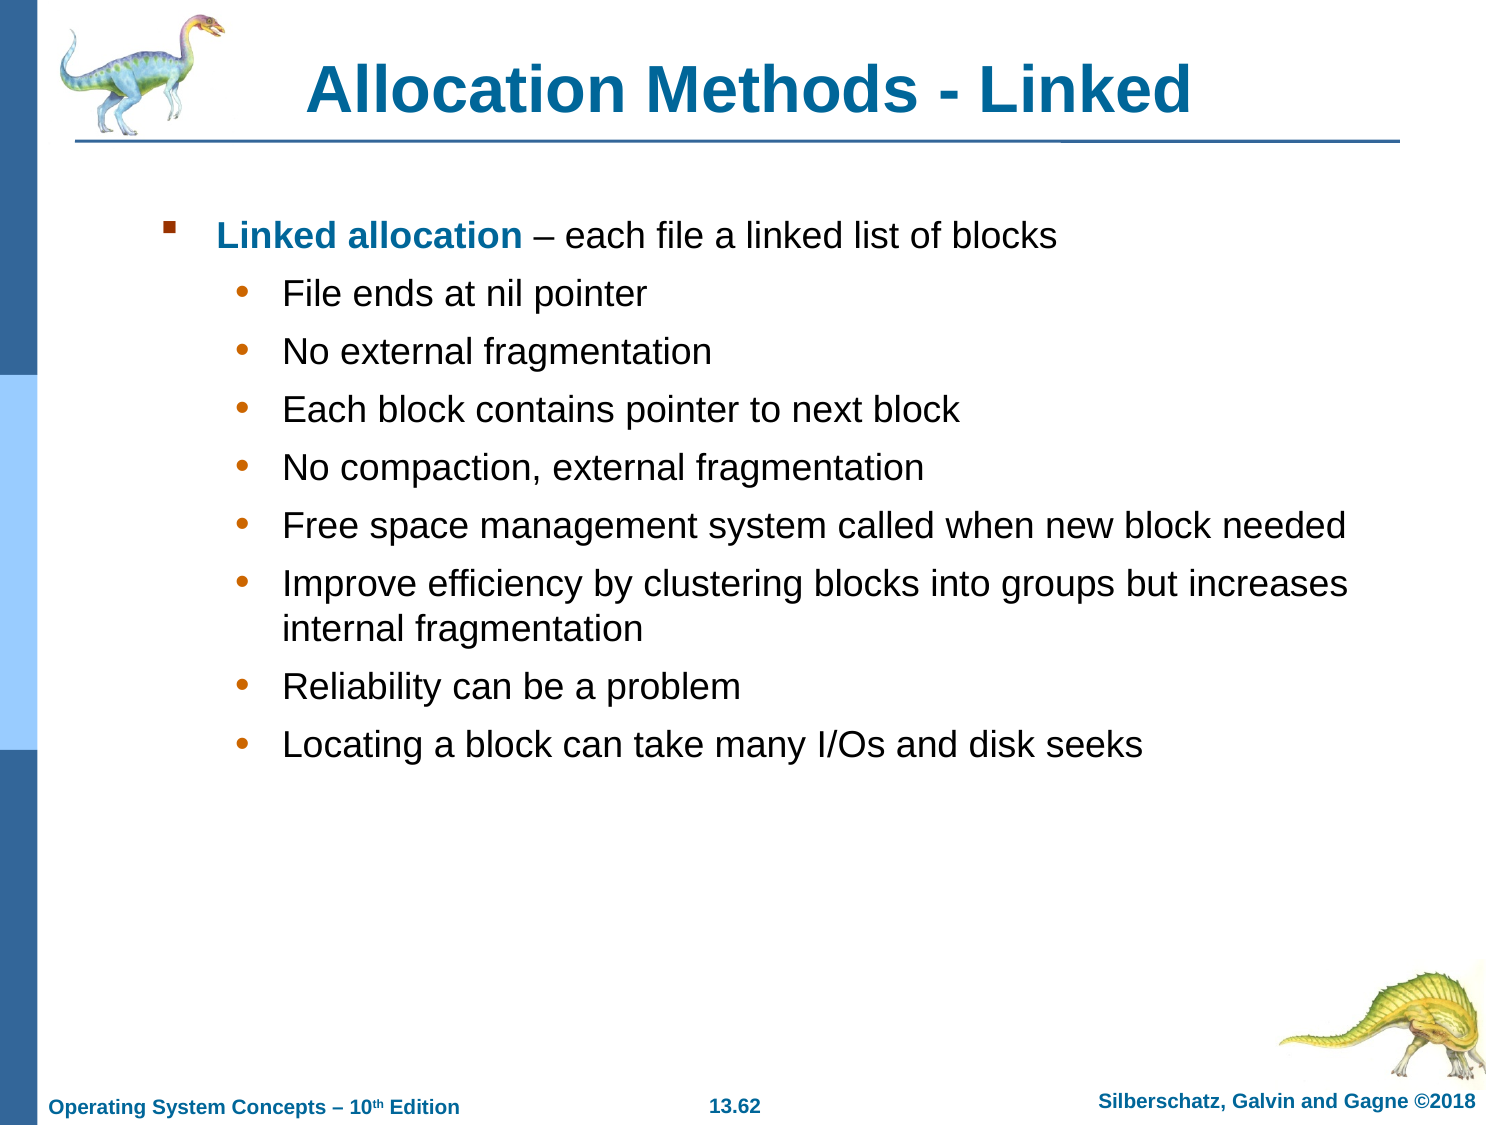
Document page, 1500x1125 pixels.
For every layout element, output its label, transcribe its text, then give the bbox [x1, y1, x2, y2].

picture [1275, 959, 1486, 1090]
title Allocation Methods - Linked [75, 39, 1425, 134]
picture [46, 0, 243, 149]
list Linked allocation – each file a linked list of blocks File ends at nil pointer No external fragmentation Each block contains pointer to next block No compaction, external fragmentation Free space management system called when new block needed Improve efficiency by clustering blocks into groups but increases internal fragmentation Reliability can be a problem Locating a block can take many I/Os and disk seeks [145, 203, 1395, 947]
